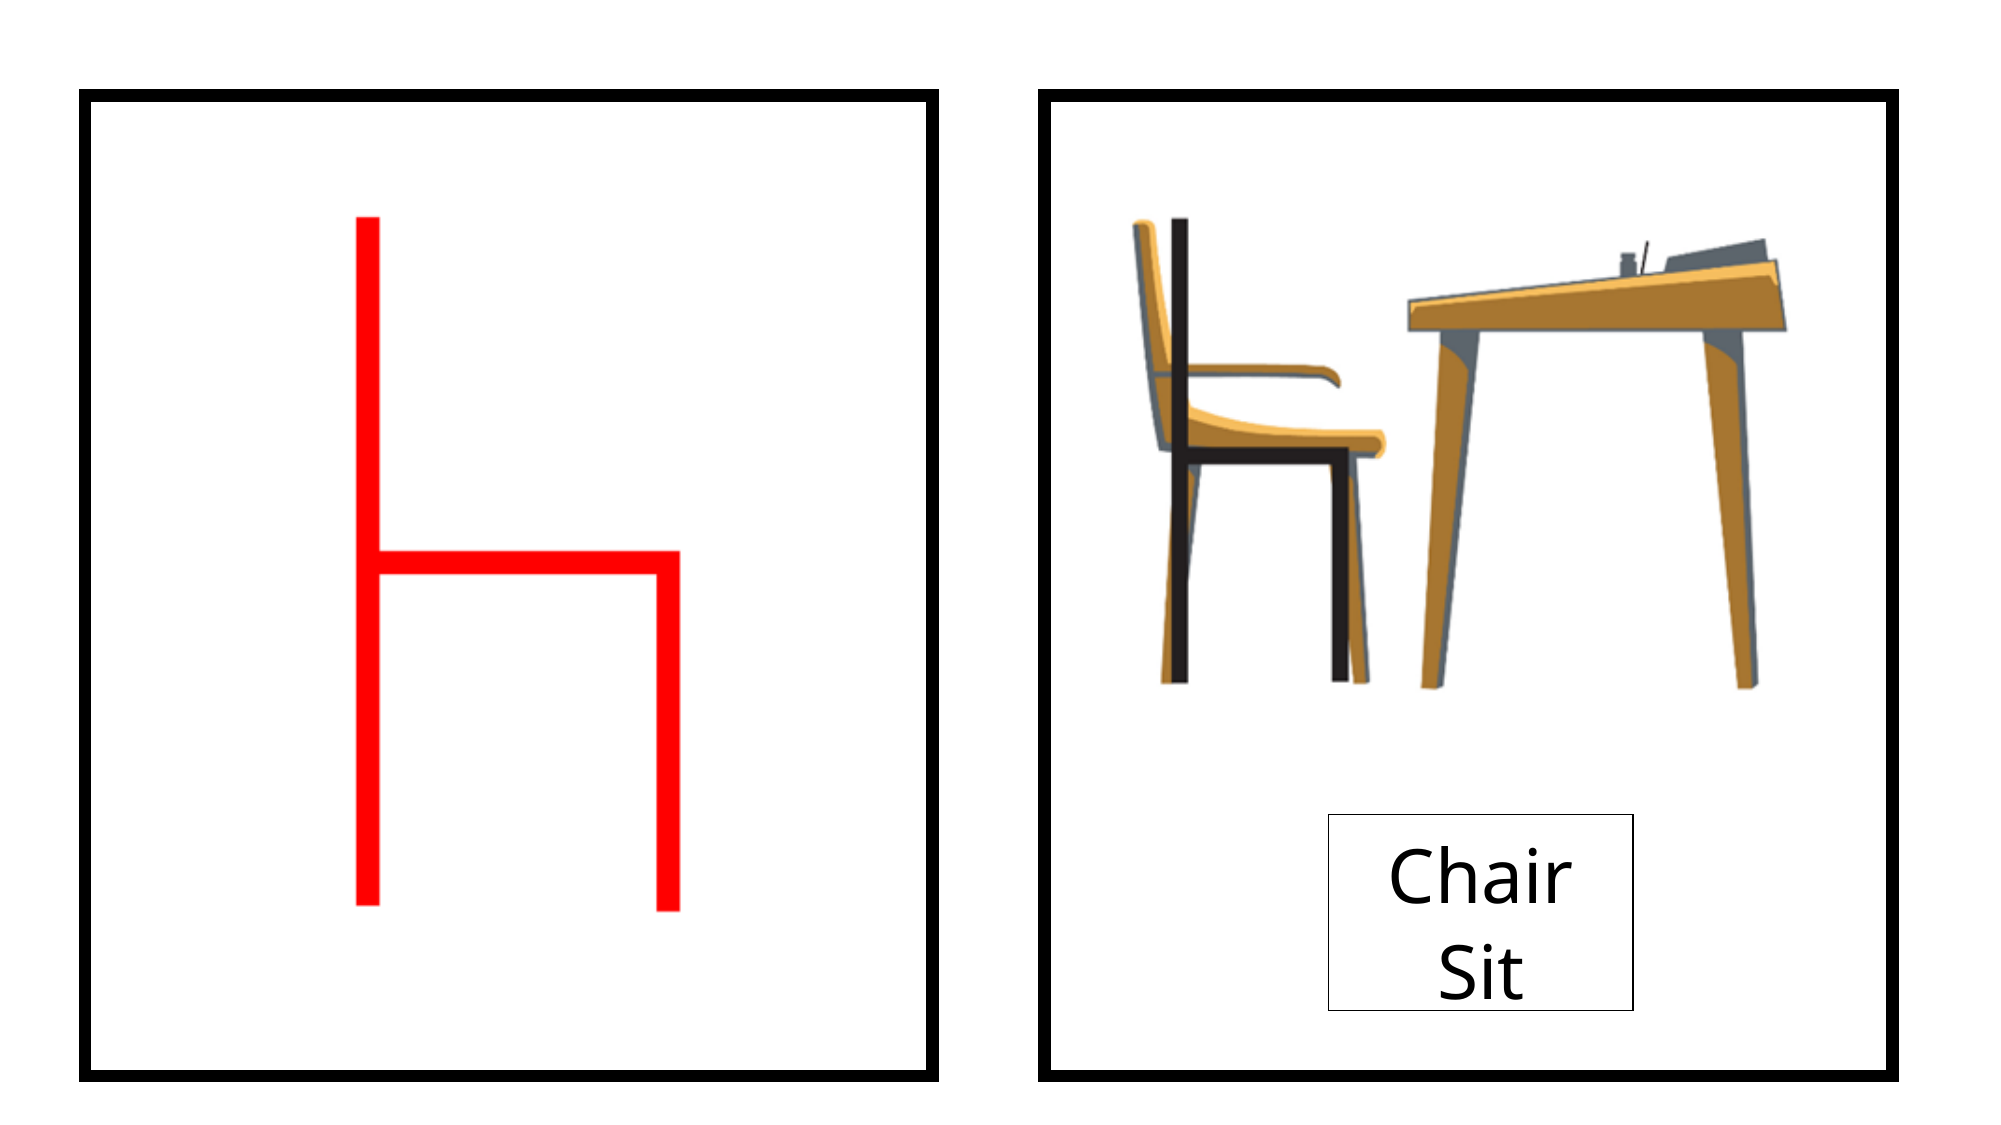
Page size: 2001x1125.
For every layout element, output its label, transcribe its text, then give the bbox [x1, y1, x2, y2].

text_box [1044, 95, 1893, 1077]
text_box [84, 95, 934, 1077]
picture [1115, 202, 1813, 710]
picture [297, 196, 732, 958]
text_box Chair Sit [1328, 814, 1634, 1011]
